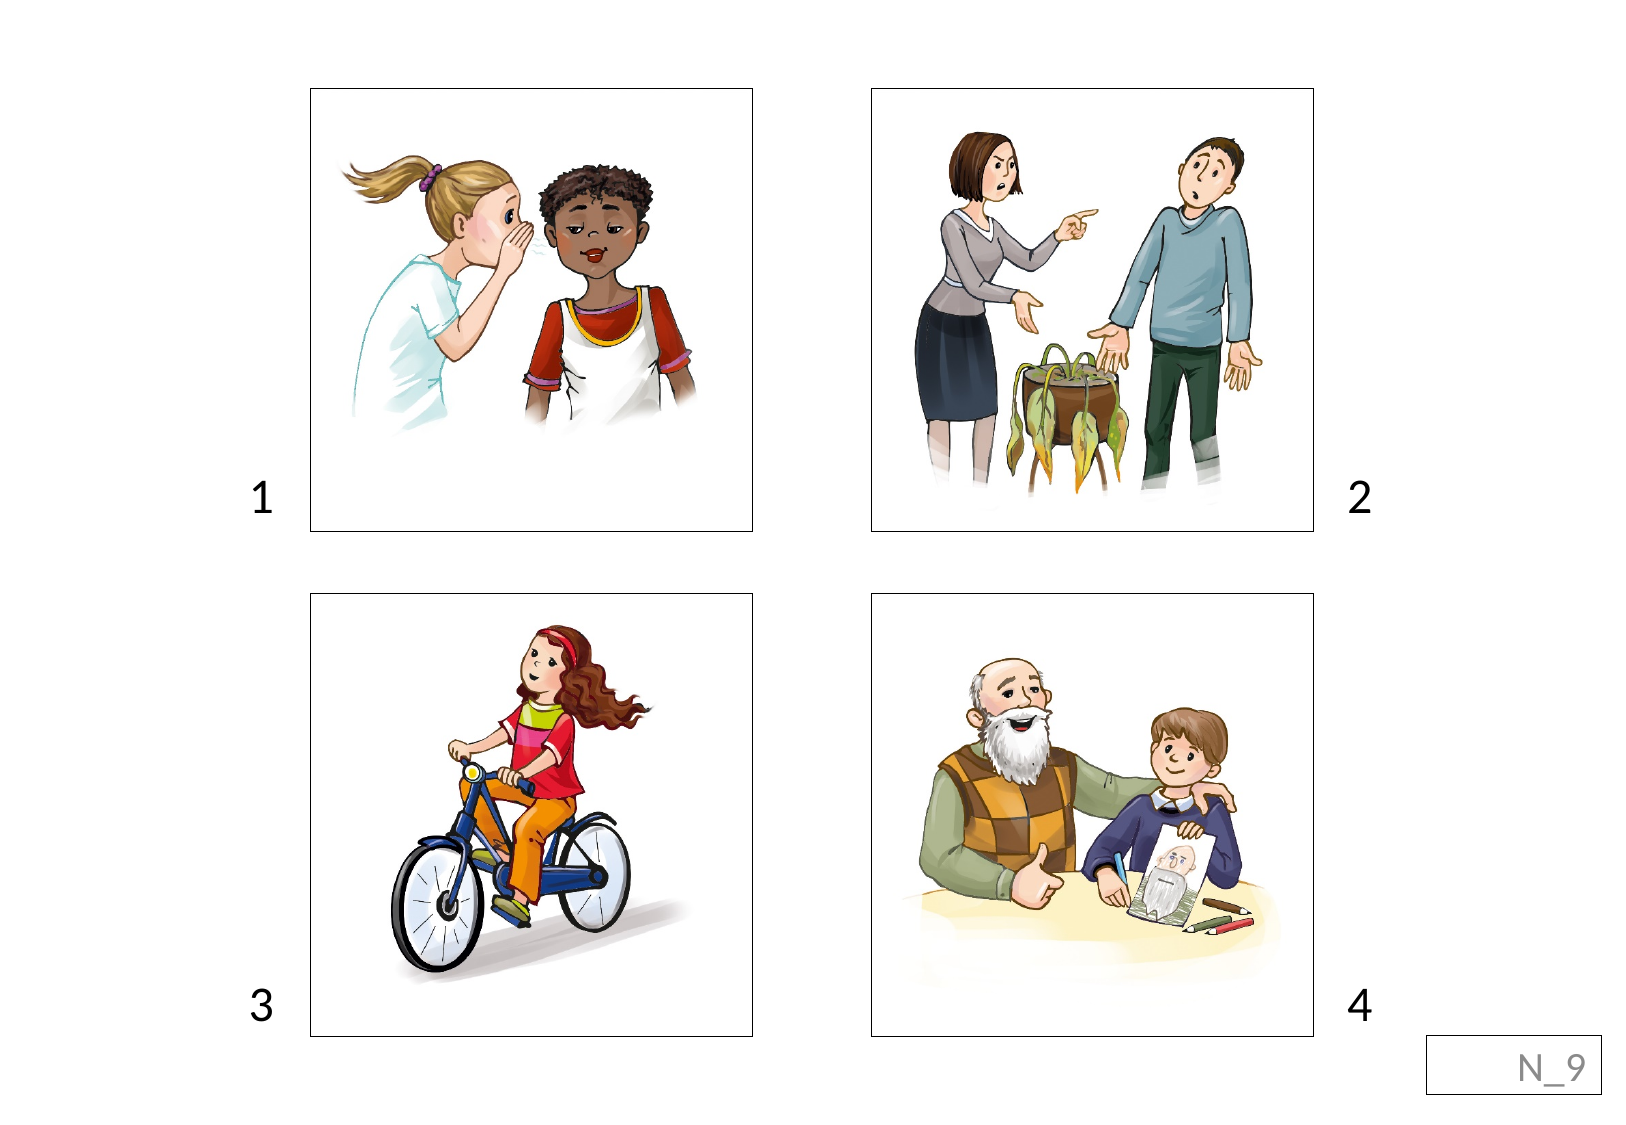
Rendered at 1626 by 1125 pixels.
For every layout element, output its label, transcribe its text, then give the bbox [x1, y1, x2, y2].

picture [309, 593, 754, 1037]
slide_number N_8 [1426, 1035, 1602, 1095]
picture [309, 88, 754, 532]
picture [870, 88, 1315, 532]
picture [870, 593, 1315, 1037]
